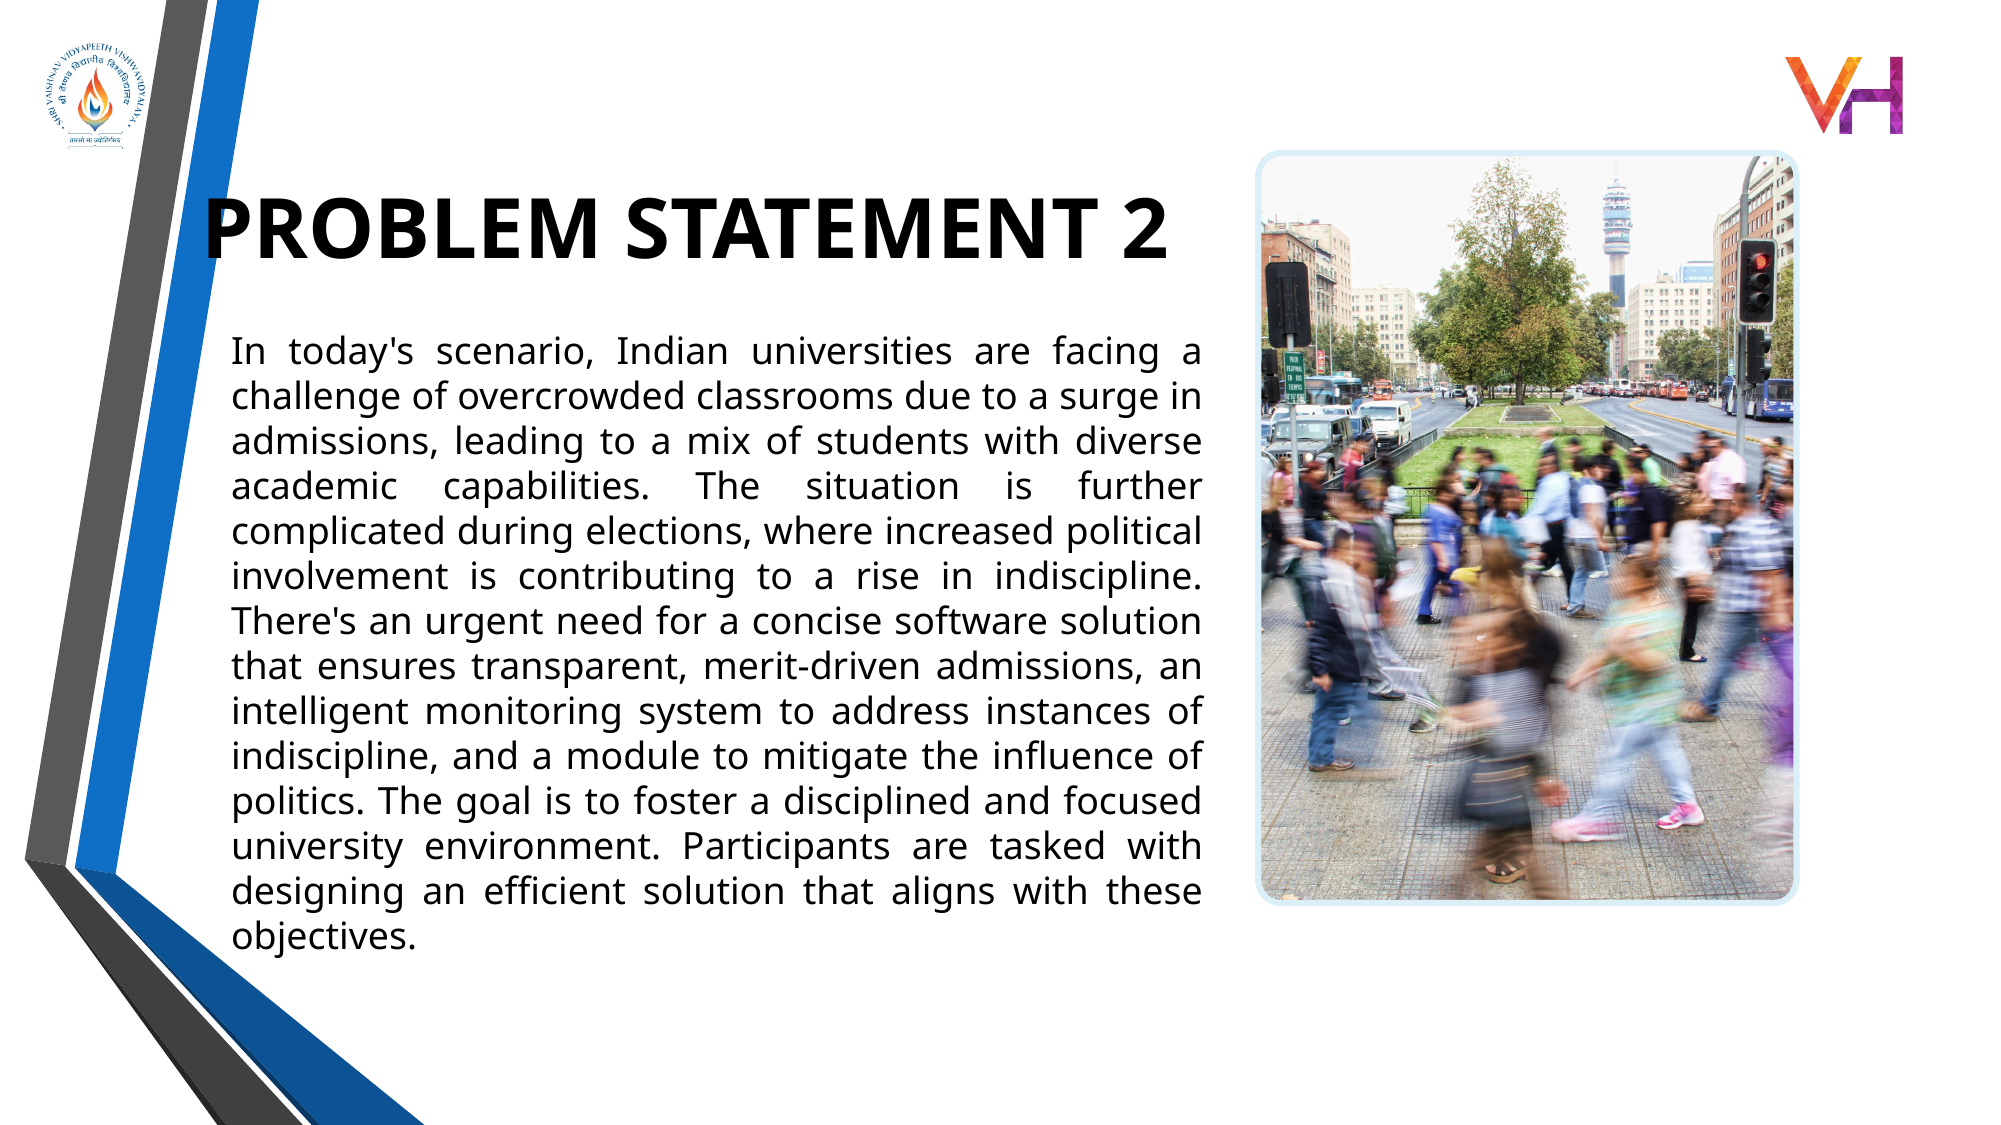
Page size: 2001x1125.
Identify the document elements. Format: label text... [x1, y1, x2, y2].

picture [1258, 152, 1797, 904]
list In today's scenario, Indian universities are facing a challenge of overcrowded classrooms due to a surge in admissions, leading to a mix of students with diverse academic capabilities. The situation is further complicated during elections, where increased political involvement is contributing to a rise in indiscipline. There's an urgent need for a concise software solution that ensures transparent, merit-driven admissions, an intelligent monitoring system to address instances of indiscipline, and a module to mitigate the influence of politics. The goal is to foster a disciplined and focused university environment. Participants are tasked with designing an efficient solution that aligns with these objectives. [215, 364, 1219, 921]
title PROBLEM STATEMENT 2 [125, 118, 1246, 332]
picture [1782, 53, 1906, 137]
picture [38, 40, 149, 151]
